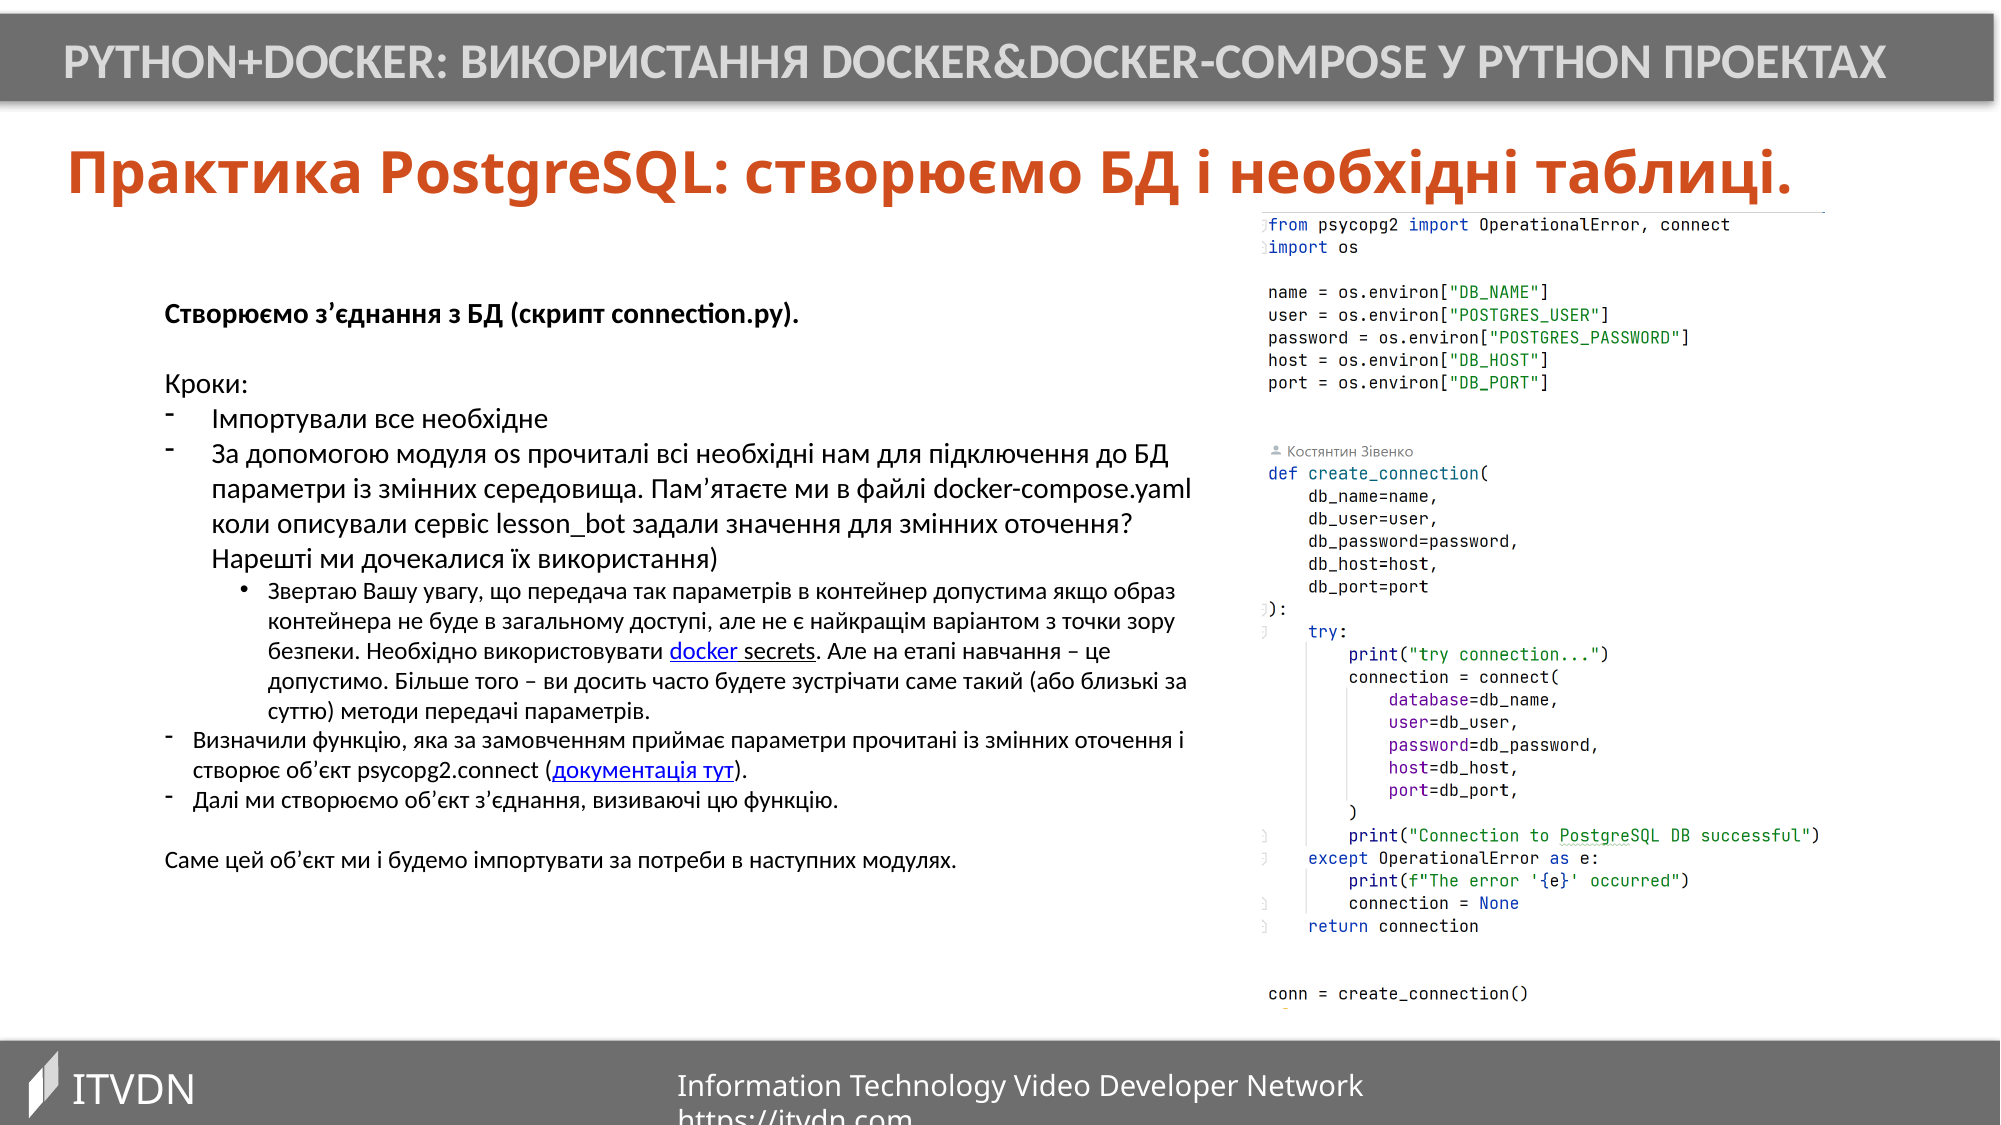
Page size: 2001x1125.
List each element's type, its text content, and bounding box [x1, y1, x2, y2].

text_box Створюємо з’єднання з БД (скрипт connection.py). Кроки: Імпортували все необхідне За допомогою модуля os прочиталі всі необхідні нам для підключення до БД параметри із змінних середовища. Пам’ятаєте ми в файлі docker-compose.yaml коли описували сервіс lesson_bot задали значення для змінних оточення? Нарешті ми дочекалися їх використання) Звертаю Вашу увагу, що передача так параметрів в контейнер допустима якщо образ контейнера не буде в загальному доступі, але не є найкращім варіантом з точки зору безпеки. Необхідно використовувати docker secrets. Але на етапі навчання – це допустимо. Більше того – ви досить часто будете зустрічати саме такий (або близькі за суттю) методи передачі параметрів. Визначили функцію, яка за замовченням приймає параметри прочитані із змінних оточення і створює об’єкт psycopg2.connect (документація тут). Далі ми створюємо об’єкт з’єднання, визиваючі цю функцію. Саме цей об’єкт ми і будемо імпортувати за потреби в наступних модулях. [150, 287, 1225, 927]
text_box [0, 1037, 2000, 1125]
text_box ITVDN [63, 1055, 212, 1120]
text_box Information Technology Video Developer Network https://itvdn.com [662, 1059, 1963, 1125]
text_box [0, 11, 12, 104]
text_box [1938, 11, 1997, 104]
text_box PYTHON+DOCKER: Використання DOCKER&Docker-compose у PYTHON проектах [12, 11, 1938, 105]
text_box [28, 1050, 59, 1119]
picture [1262, 212, 1825, 1009]
text_box Практика PostgreSQL: створюємо БД і необхідні таблиці. [51, 112, 1912, 227]
